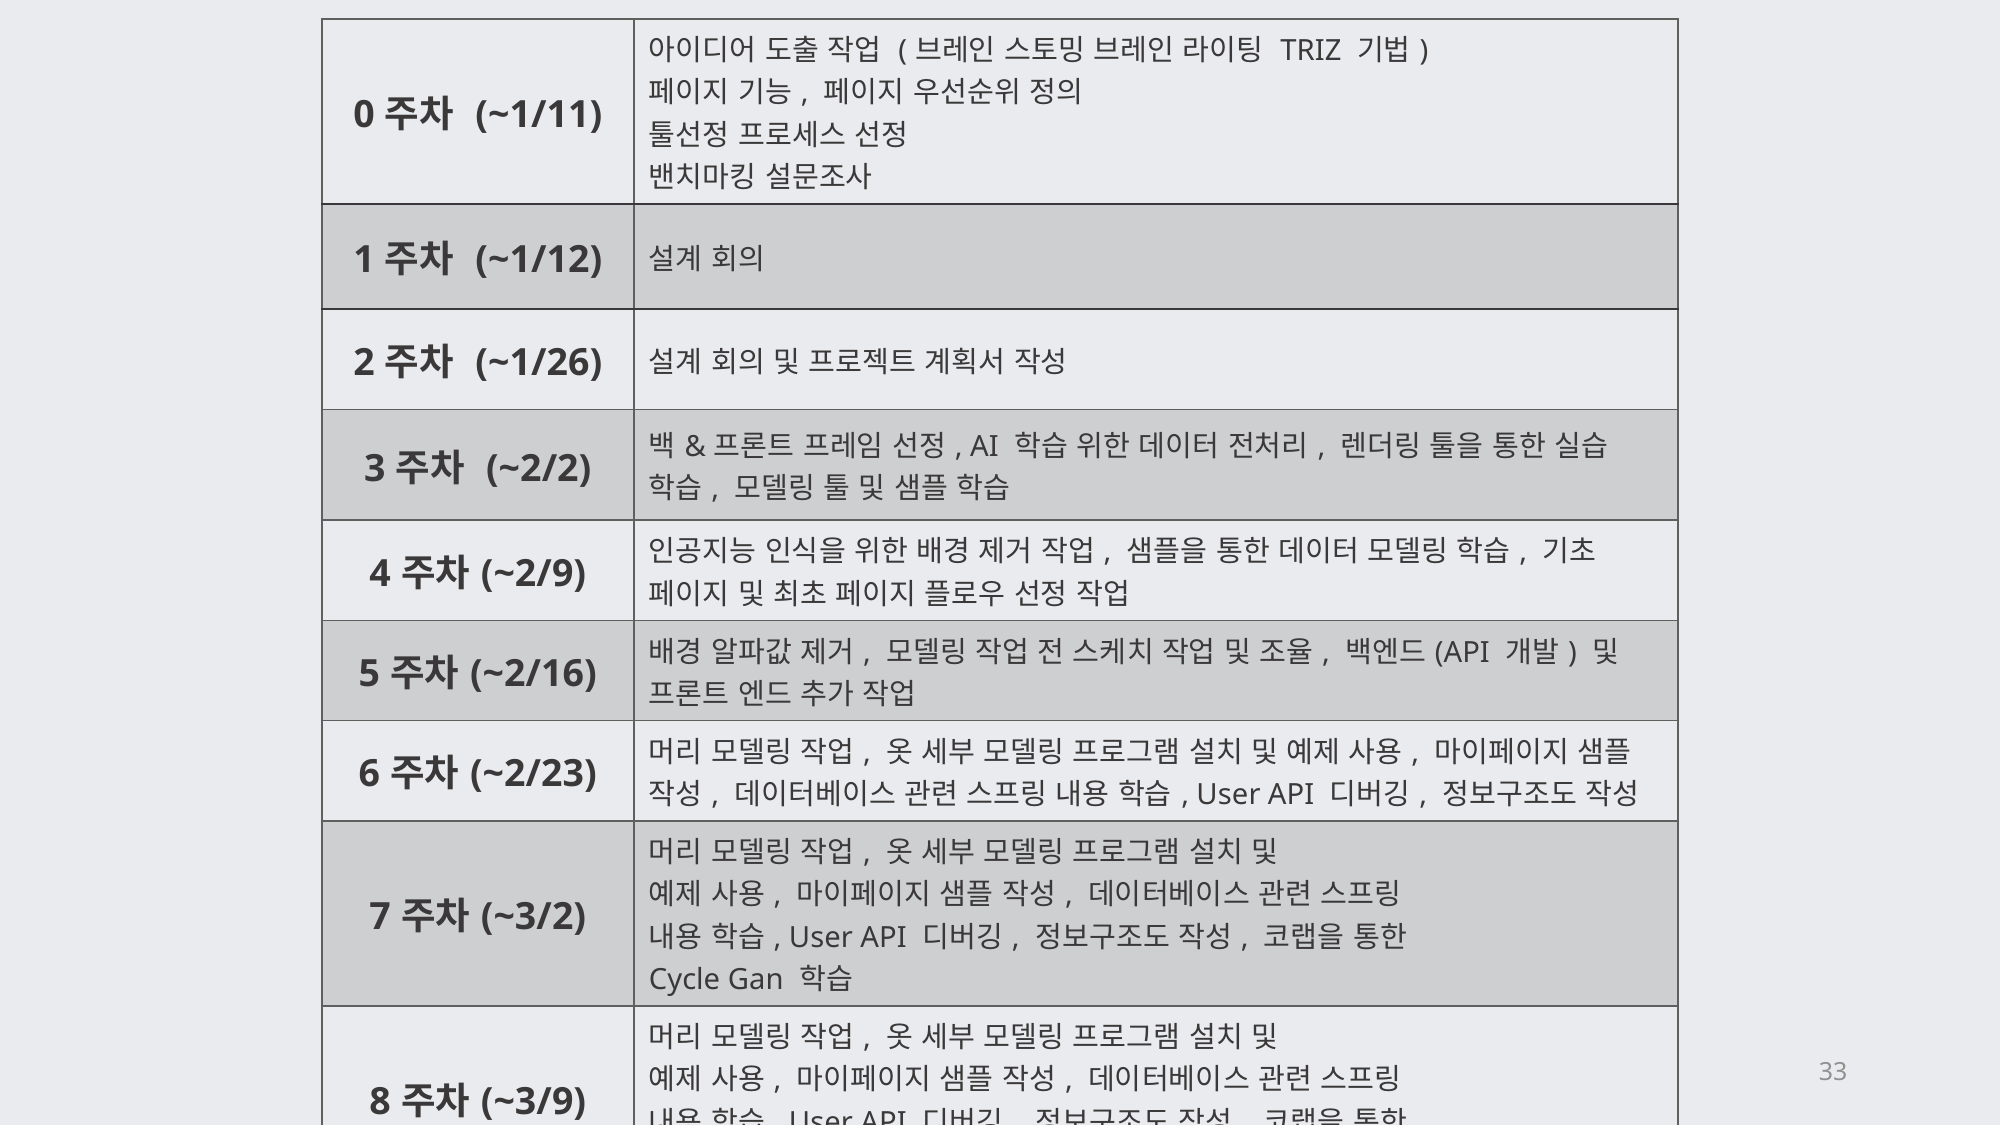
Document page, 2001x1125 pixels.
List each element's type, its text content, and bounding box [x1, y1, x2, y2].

table_cell 8주차(~3/9) [323, 1007, 633, 1125]
slide_number 33 [1412, 1042, 1863, 1103]
table_cell 머리 모델링 작업, 옷 세부 모델링 프로그램 설치 및 예제 사용, 마이페이지 샘플 작성, 데이터베이스 관련 스프링 내용 학습, User API 디버깅, 정보구조도 작성, 코랩을 통한 Cycle Gan 학습 [635, 1007, 1677, 1125]
table_cell 백&프론트 프레임 선정, AI 학습 위한 데이터 전처리, 렌더링 툴을 통한 실습 학습, 모델링 툴 및 샘플 학습 [635, 410, 1677, 519]
table_cell 3주차 (~2/2) [323, 410, 633, 519]
table_cell 인공지능 인식을 위한 배경 제거 작업, 샘플을 통한 데이터 모델링 학습, 기초 페이지 및 최초 페이지 플로우 선정 작업 [635, 521, 1677, 620]
table_header 0주차 (~1/11) [323, 20, 633, 203]
table_cell 머리 모델링 작업, 옷 세부 모델링 프로그램 설치 및 예제 사용, 마이페이지 샘플 작성, 데이터베이스 관련 스프링 내용 학습, User API 디버깅, 정보구조도 작성 [635, 721, 1677, 820]
table_cell 4주차(~2/9) [323, 521, 633, 620]
table_cell 1주차 (~1/12) [323, 205, 633, 308]
table_cell 배경 알파값 제거, 모델링 작업 전 스케치 작업 및 조율, 백엔드(API 개발) 및 프론트 엔드 추가 작업 [635, 621, 1677, 720]
table_cell 머리 모델링 작업, 옷 세부 모델링 프로그램 설치 및 예제 사용, 마이페이지 샘플 작성, 데이터베이스 관련 스프링 내용 학습, User API 디버깅, 정보구조도 작성, 코랩을 통한 Cycle Gan 학습 [635, 822, 1677, 1005]
table_cell 5주차(~2/16) [323, 621, 633, 720]
table_header 아이디어 도출 작업 (브레인 스토밍 브레인 라이팅 TRIZ 기법) 페이지 기능, 페이지 우선순위 정의 툴선정 프로세스 선정 밴치마킹 설문조사 [635, 20, 1677, 203]
table_cell 2주차 (~1/26) [323, 310, 633, 409]
table_cell 설계 회의 및 프로젝트 계획서 작성 [635, 310, 1677, 409]
table_cell 6주차(~2/23) [323, 721, 633, 820]
table_cell 7주차(~3/2) [323, 822, 633, 1005]
table_cell 설계 회의 [635, 205, 1677, 308]
